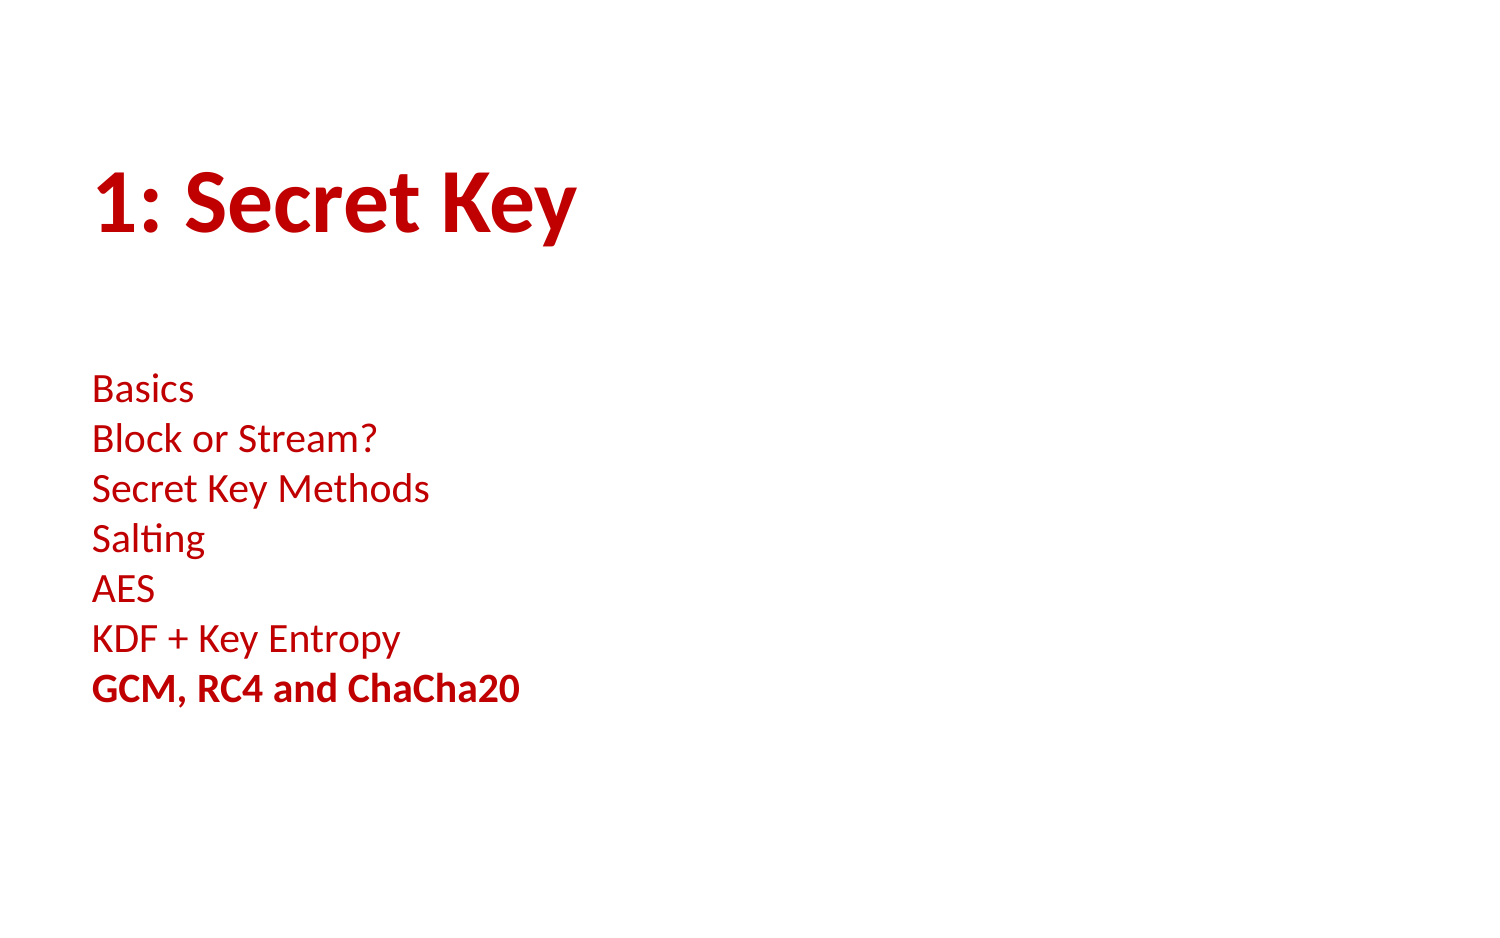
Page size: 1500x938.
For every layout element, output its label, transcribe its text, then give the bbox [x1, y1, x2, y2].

title 1: Secret Key Basics Block or Stream? Secret Key Methods Salting AES KDF + Key Entropy GCM, RC4 and ChaCha20 [76, 397, 951, 555]
